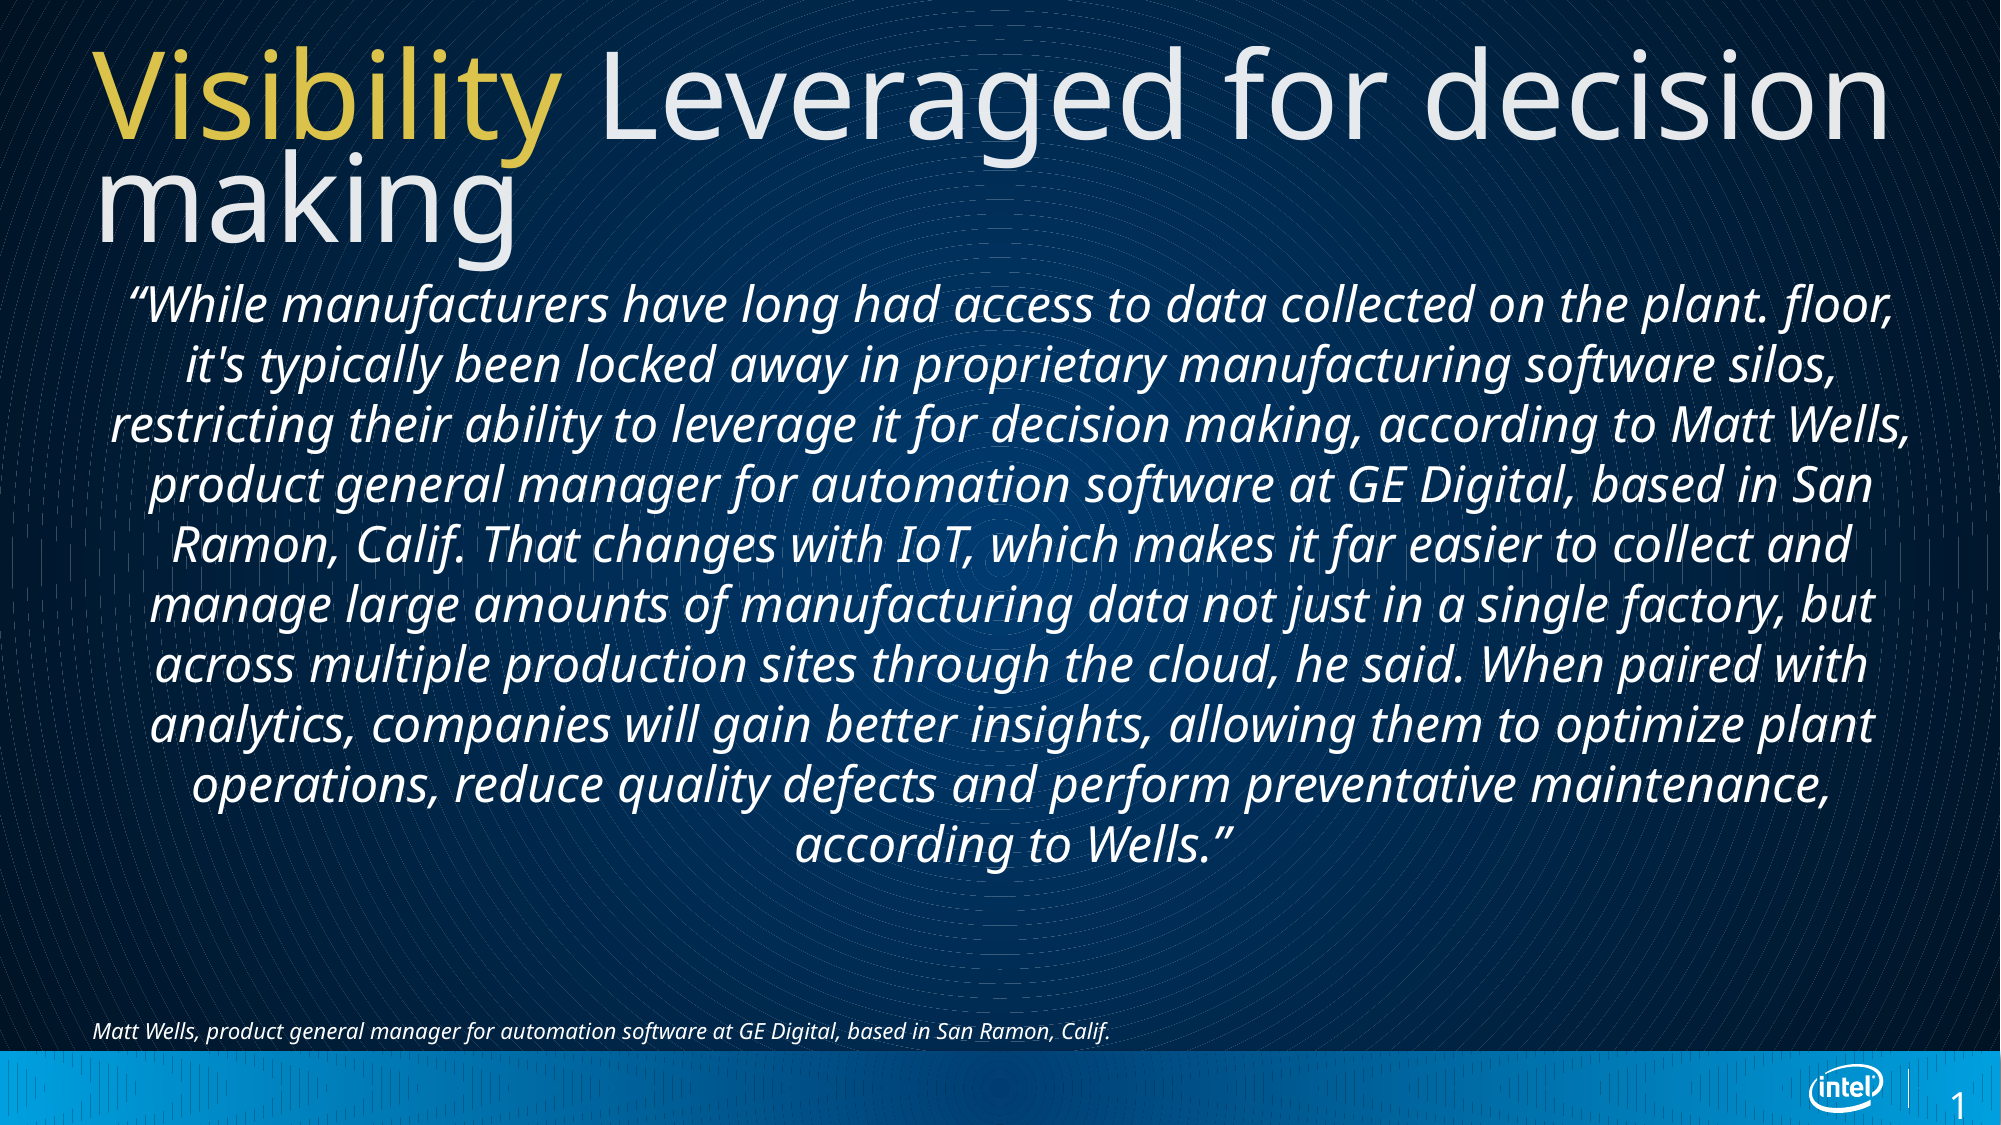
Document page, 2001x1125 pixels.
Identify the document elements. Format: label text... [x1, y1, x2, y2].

slide_number 10 [1935, 1074, 1964, 1102]
list Matt Wells, product general manager for automation software at GE Digital, based in San Ramon, Calif. [77, 1014, 1923, 1052]
title Visibility Leveraged for decision making [77, 49, 1923, 169]
list “While manufacturers have long had access to data collected on the plant. floor, it's typically been locked away in proprietary manufacturing software silos, restricting their ability to leverage it for decision making, according to Matt Wells, product general manager for automation software at GE Digital, based in San Ramon, Calif. That changes with IoT, which makes it far easier to collect and manage large amounts of manufacturing data not just in a single factory, but across multiple production sites through the cloud, he said. When paired with analytics, companies will gain better insights, allowing them to optimize plant operations, reduce quality defects and perform preventative maintenance, according to Wells.” [90, 264, 1936, 818]
